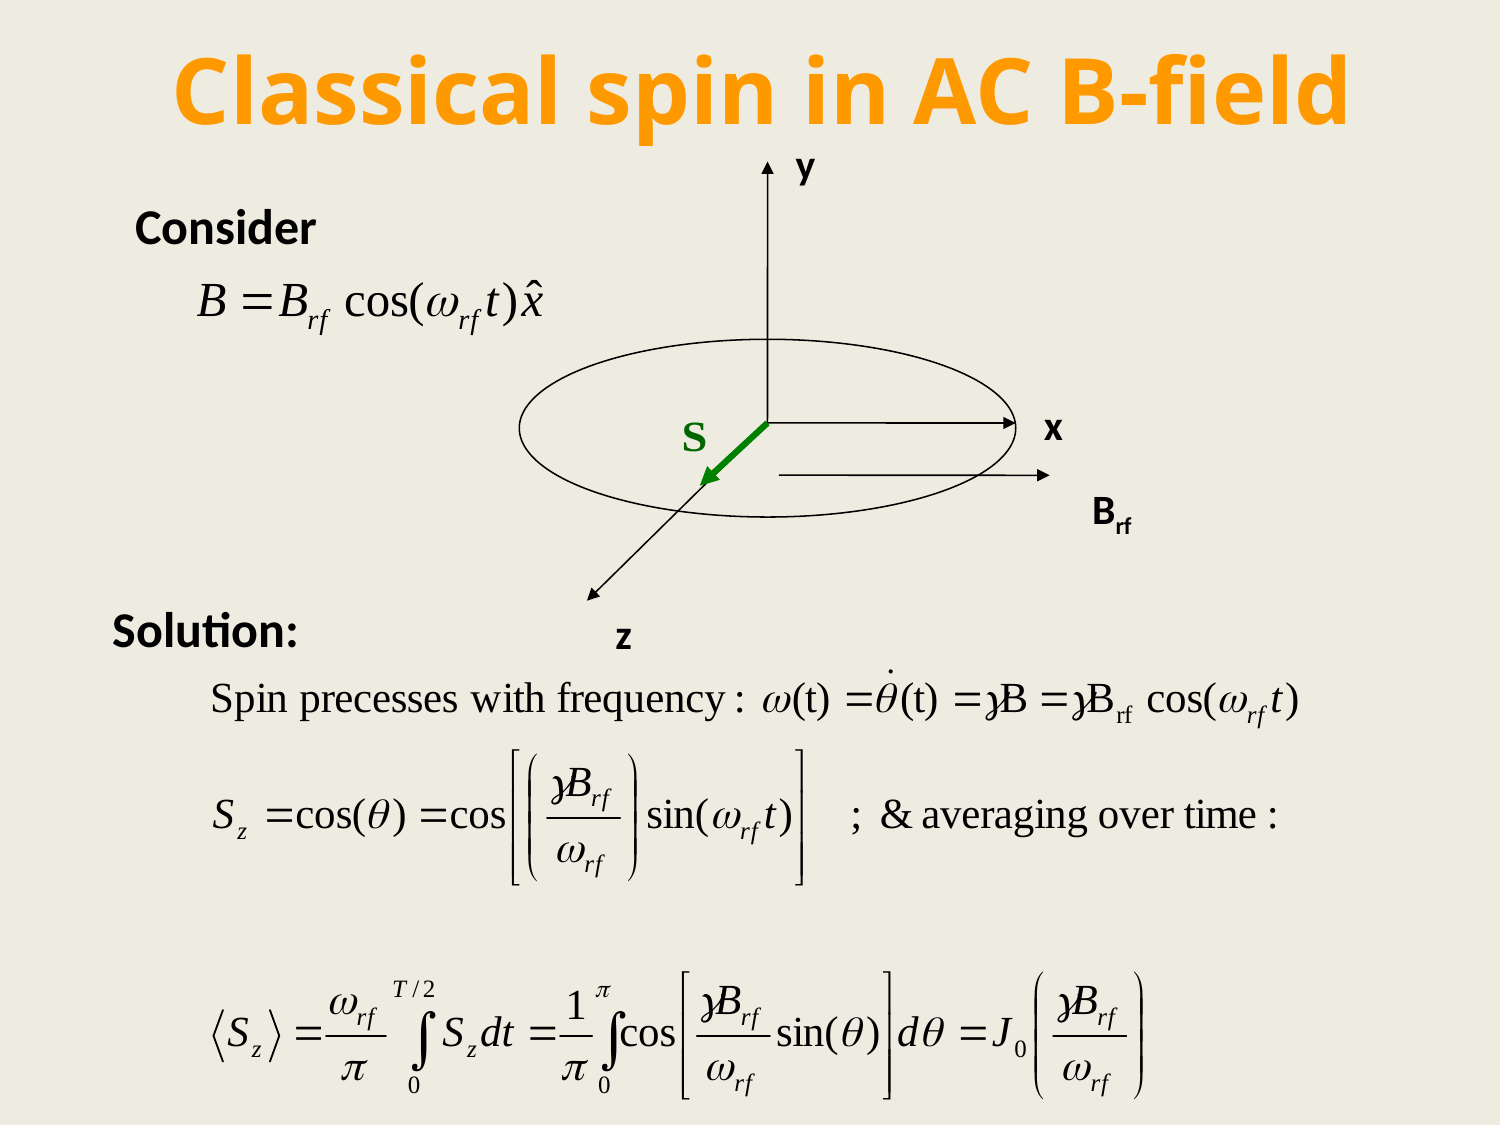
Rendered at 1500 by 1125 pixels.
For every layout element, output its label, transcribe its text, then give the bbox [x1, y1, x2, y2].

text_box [205, 664, 1307, 1110]
text_box Solution: [98, 590, 315, 665]
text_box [518, 129, 1153, 662]
text_box Consider [120, 187, 333, 263]
title Classical spin in AC B-field [125, 24, 1400, 150]
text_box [187, 262, 513, 492]
